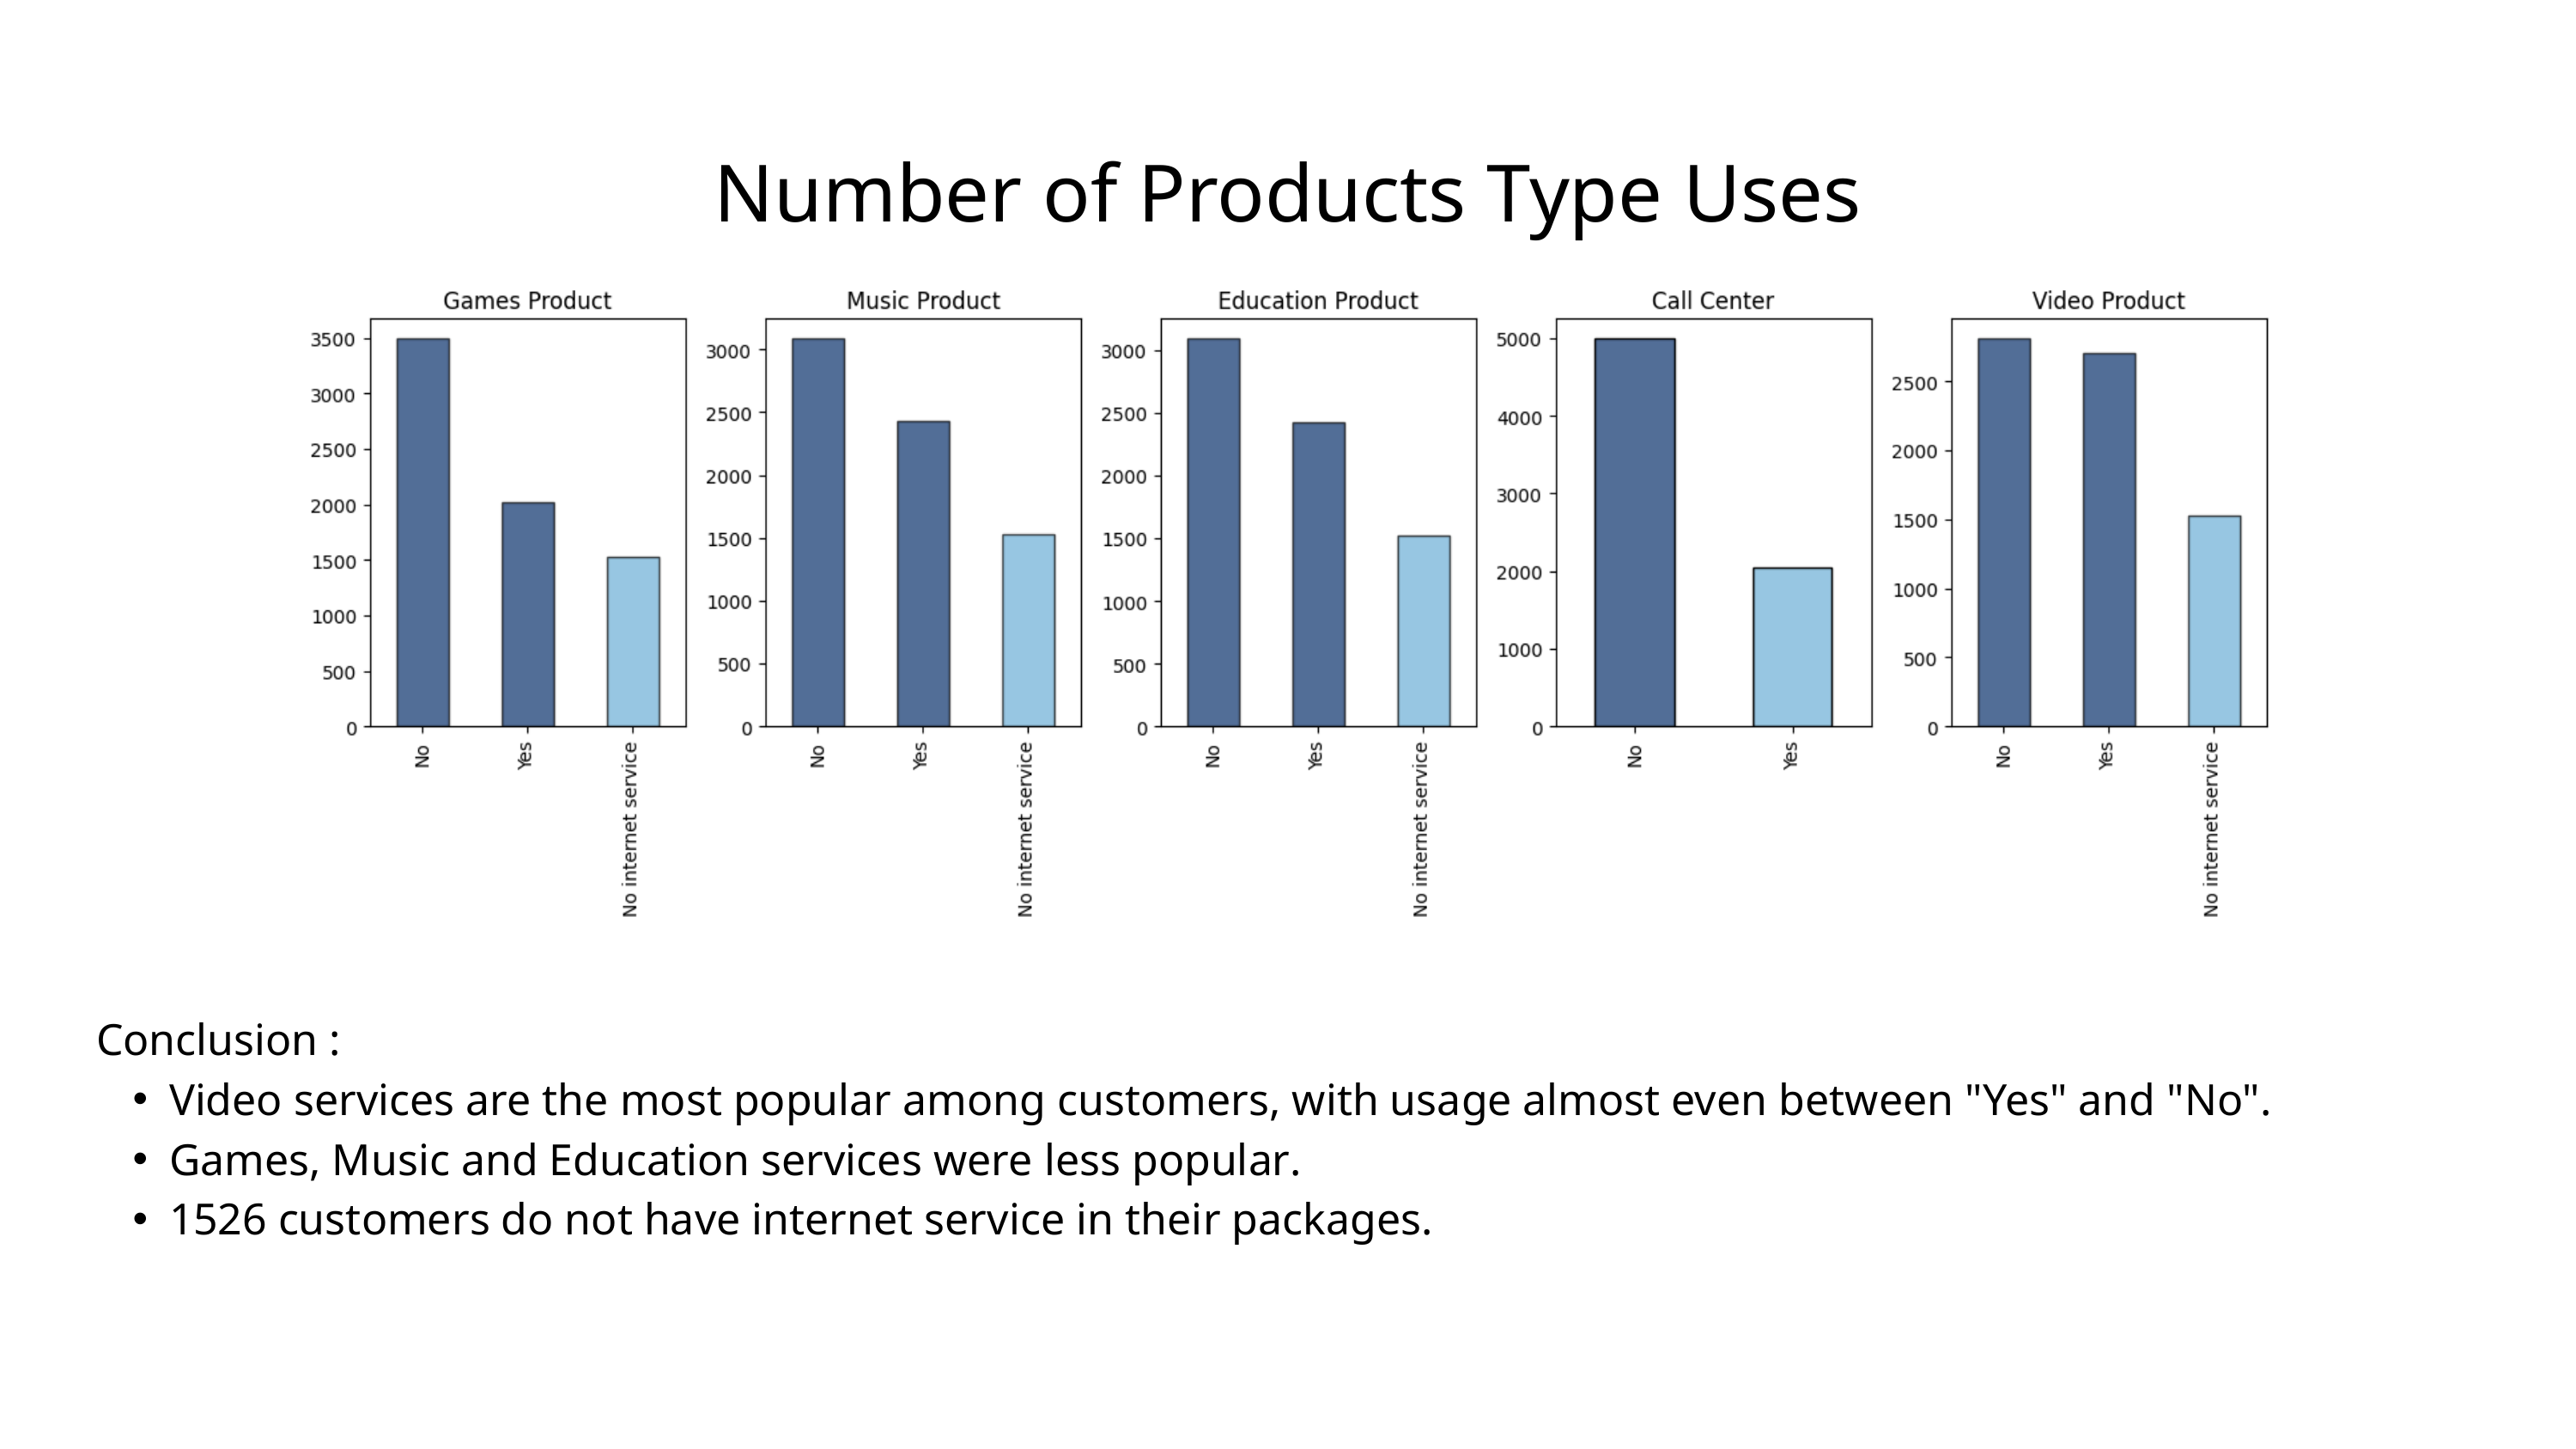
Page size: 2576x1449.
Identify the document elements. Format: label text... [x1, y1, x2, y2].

text_box [297, 277, 2279, 929]
text_box Conclusion : Video services are the most popular among customers, with usage almost even between "Yes" and "No". Games, Music and Education services were less popular. 1526 customers do not have internet service in their packages. [96, 1003, 2480, 1244]
text_box Number of Products Type Uses [646, 127, 1930, 239]
